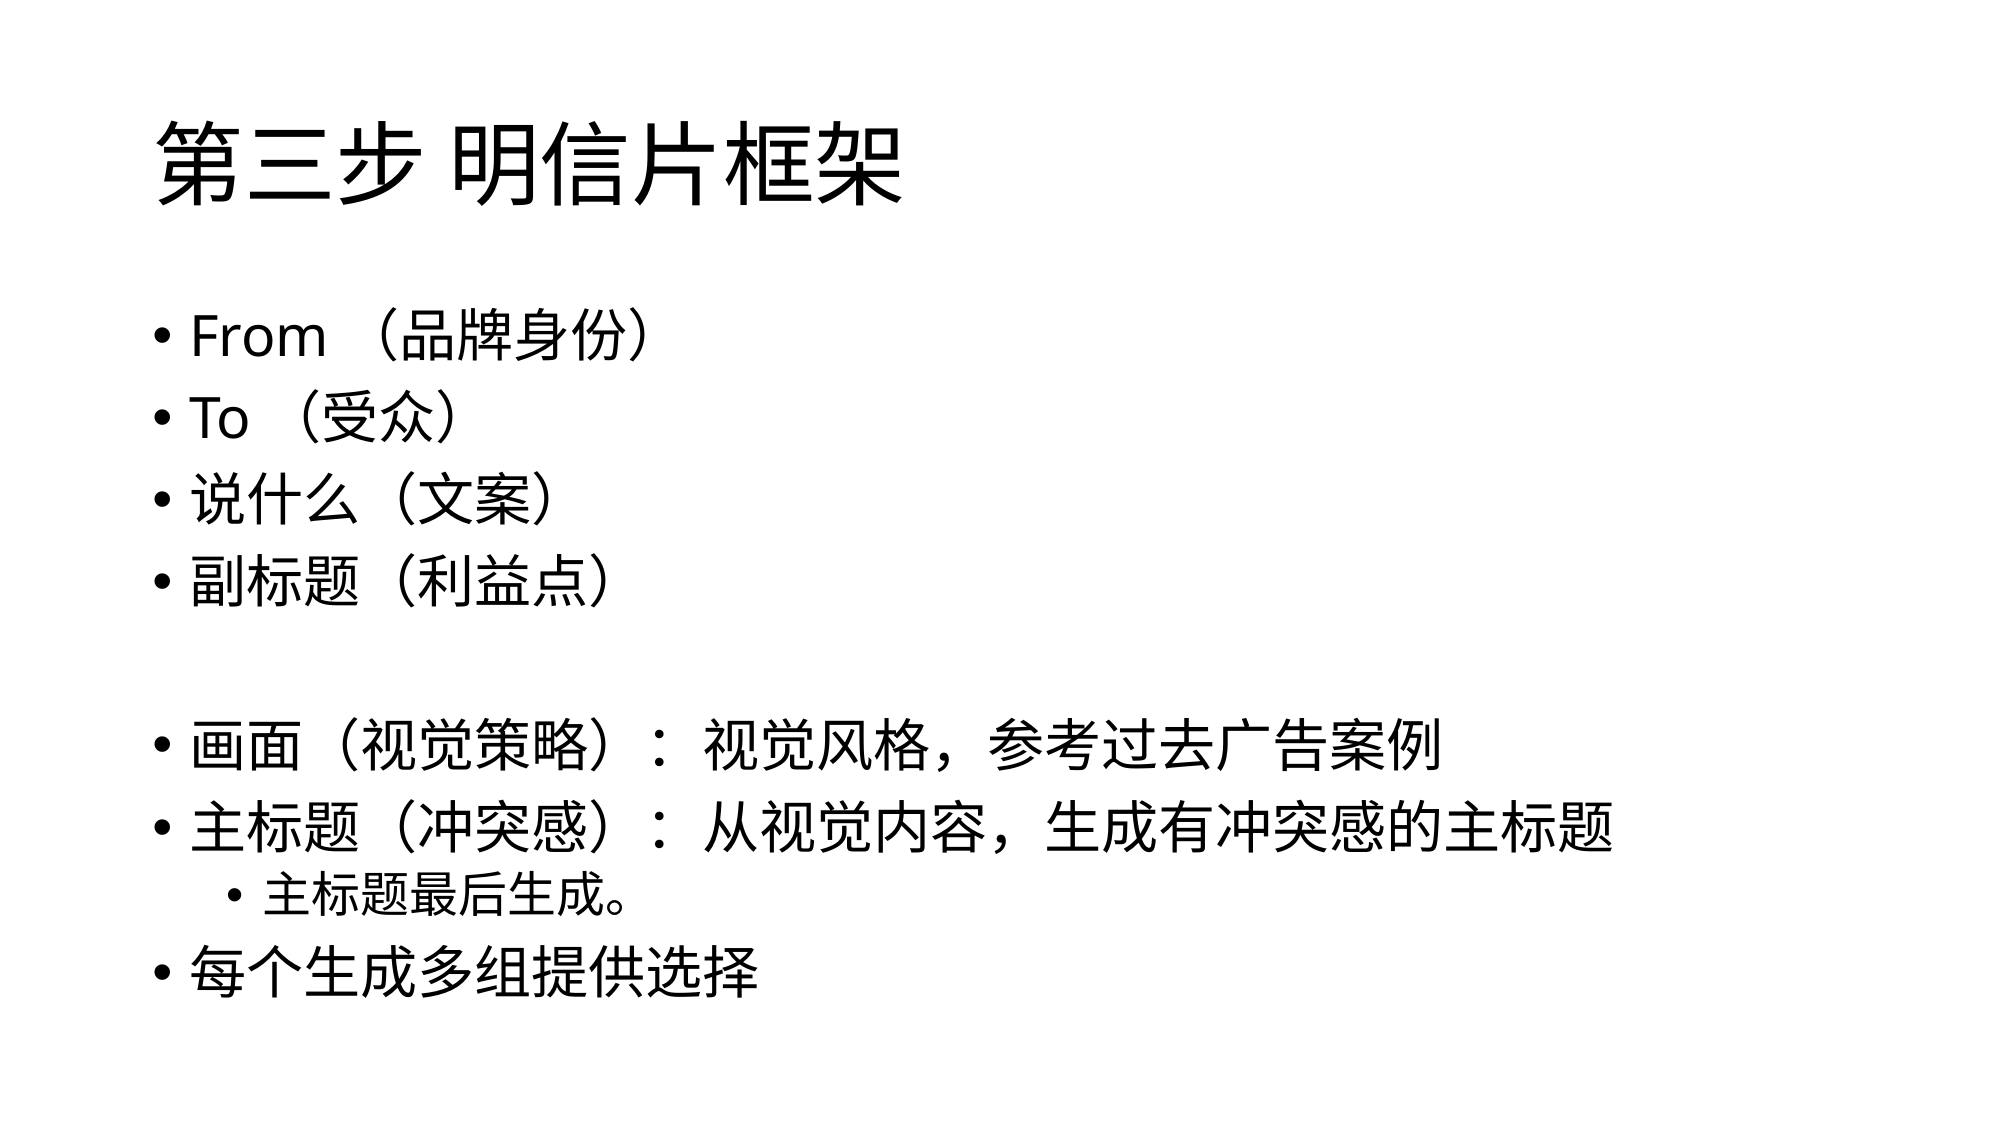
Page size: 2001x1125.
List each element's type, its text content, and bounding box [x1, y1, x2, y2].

title 第三步 明信片框架 [137, 59, 1863, 278]
list From（品牌身份） To（受众） 说什么（文案） 副标题（利益点） 画面（视觉策略）：视觉风格，参考过去广告案例 主标题（冲突感）：从视觉内容，生成有冲突感的主标题 主标题最后生成。 每个生成多组提供选择 [137, 299, 1863, 1014]
